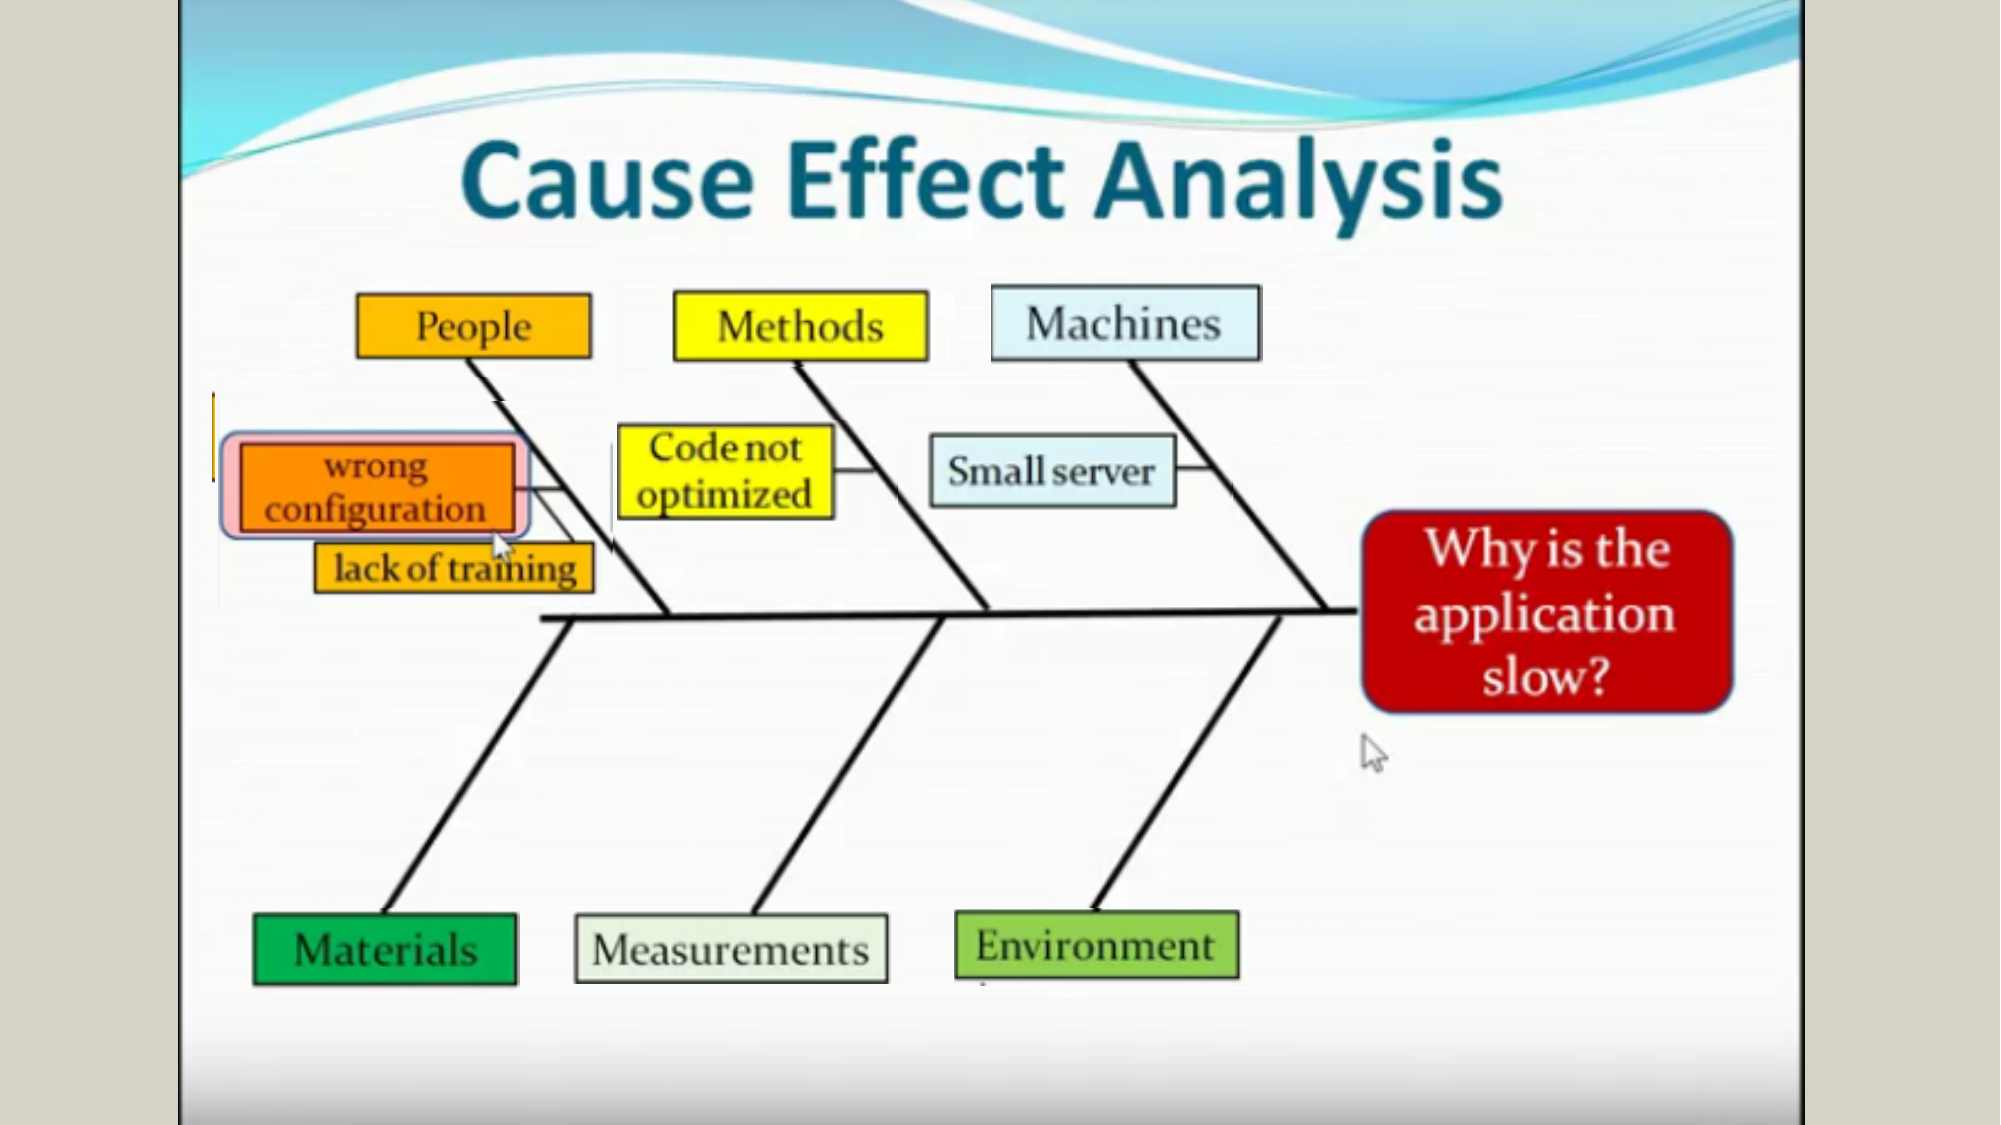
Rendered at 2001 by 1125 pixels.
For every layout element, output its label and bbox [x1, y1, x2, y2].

picture [178, 0, 1805, 1125]
